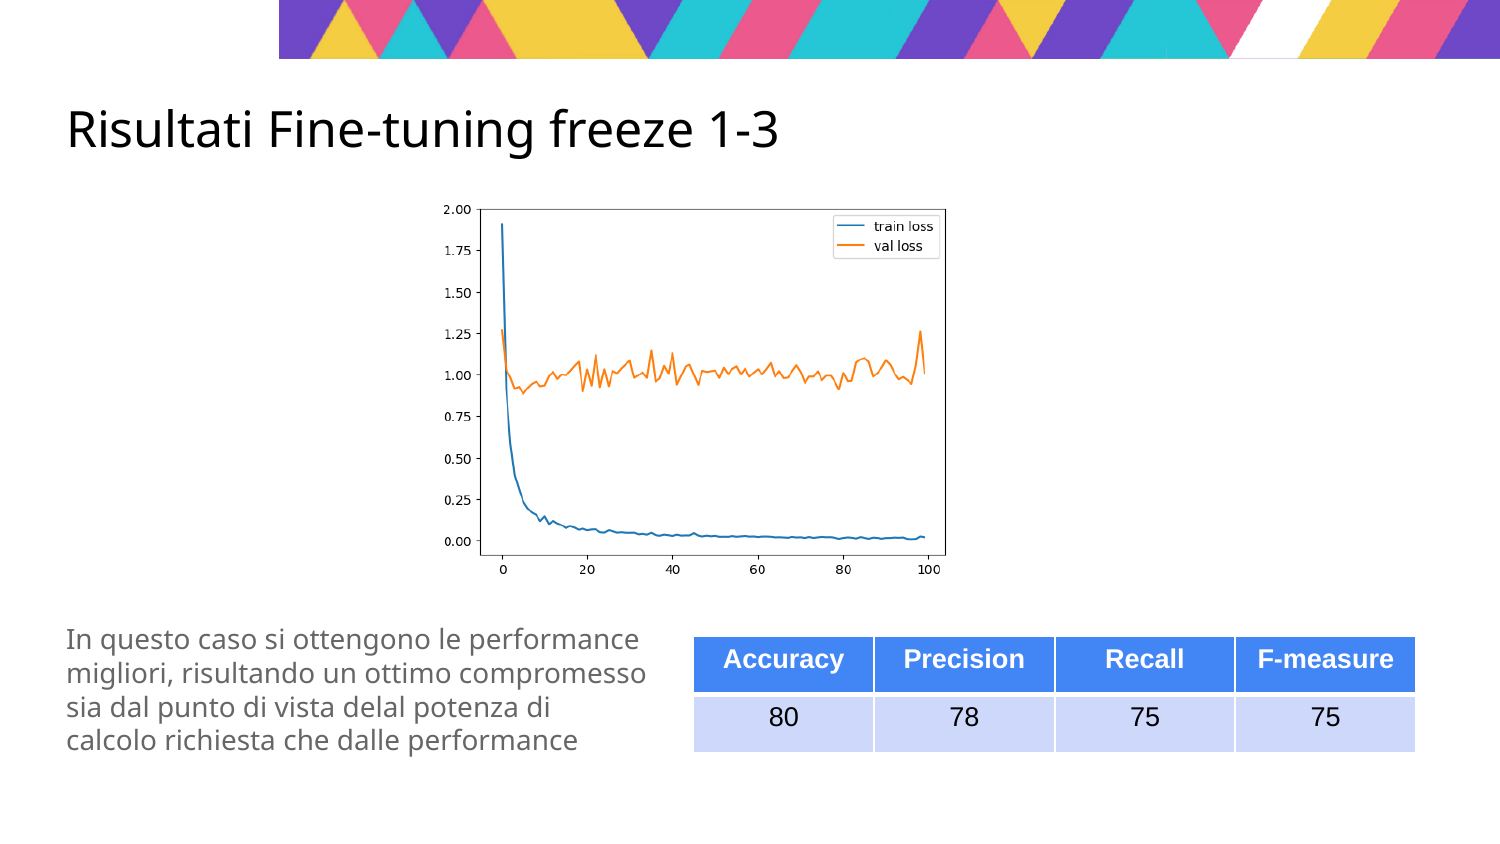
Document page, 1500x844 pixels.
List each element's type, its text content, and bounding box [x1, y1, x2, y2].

table_header Recall [1056, 637, 1234, 692]
table_header F-measure [1236, 637, 1415, 692]
table_cell 75 [1236, 697, 1415, 752]
table_cell 80 [694, 697, 873, 752]
table_cell 78 [875, 697, 1054, 752]
table_cell 75 [1056, 697, 1234, 752]
table_header Accuracy [694, 637, 873, 692]
text_box In questo caso si ottengono le performance migliori, risultando un ottimo compromesso sia dal punto di vista delal potenza di calcolo richiesta che dalle performance [51, 606, 663, 805]
picture [0, 0, 1500, 844]
table_header Precision [875, 637, 1054, 692]
title Risultati Fine-tuning freeze 1-3 [51, 90, 1449, 173]
